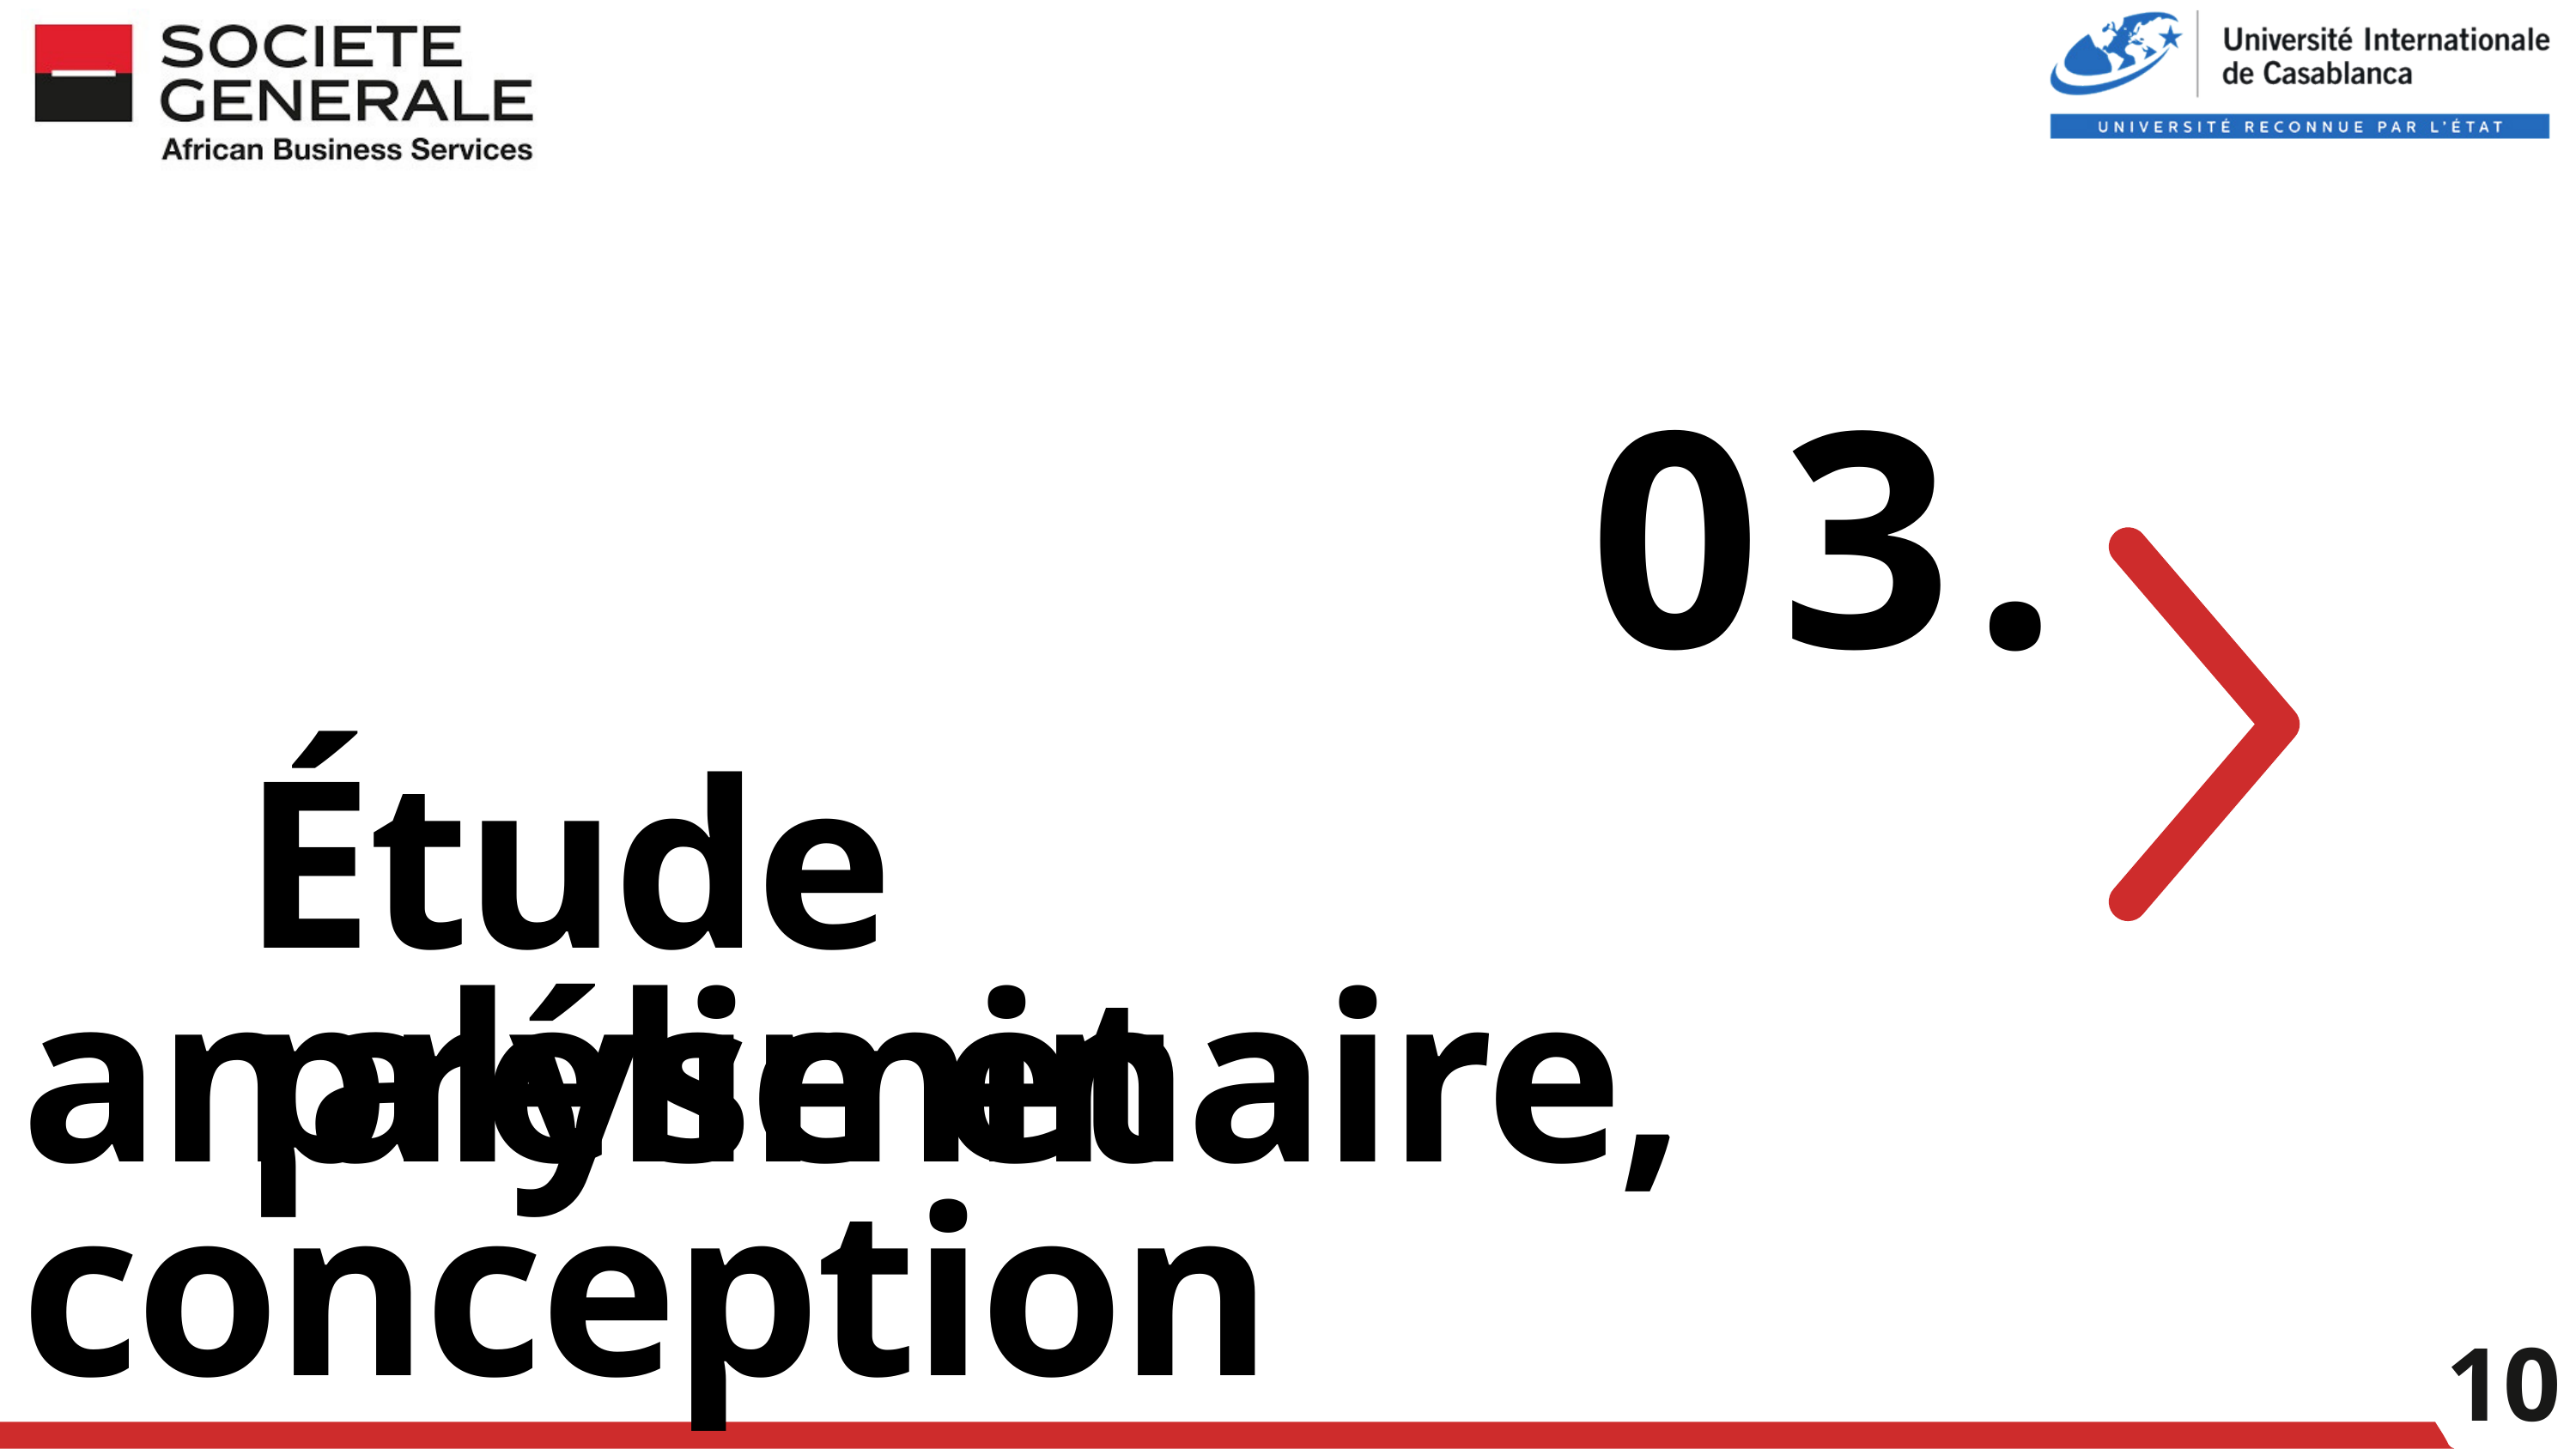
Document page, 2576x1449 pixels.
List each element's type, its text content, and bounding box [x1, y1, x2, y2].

text_box Étude préliminaire, [243, 780, 2169, 1209]
text_box 03. [1589, 288, 2086, 708]
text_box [2108, 527, 2300, 922]
text_box [21, 9, 557, 179]
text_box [0, 1422, 2463, 1449]
text_box [1731, 0, 2576, 332]
text_box analyse et conception [21, 994, 2124, 1421]
text_box 10 [2445, 1300, 2576, 1442]
